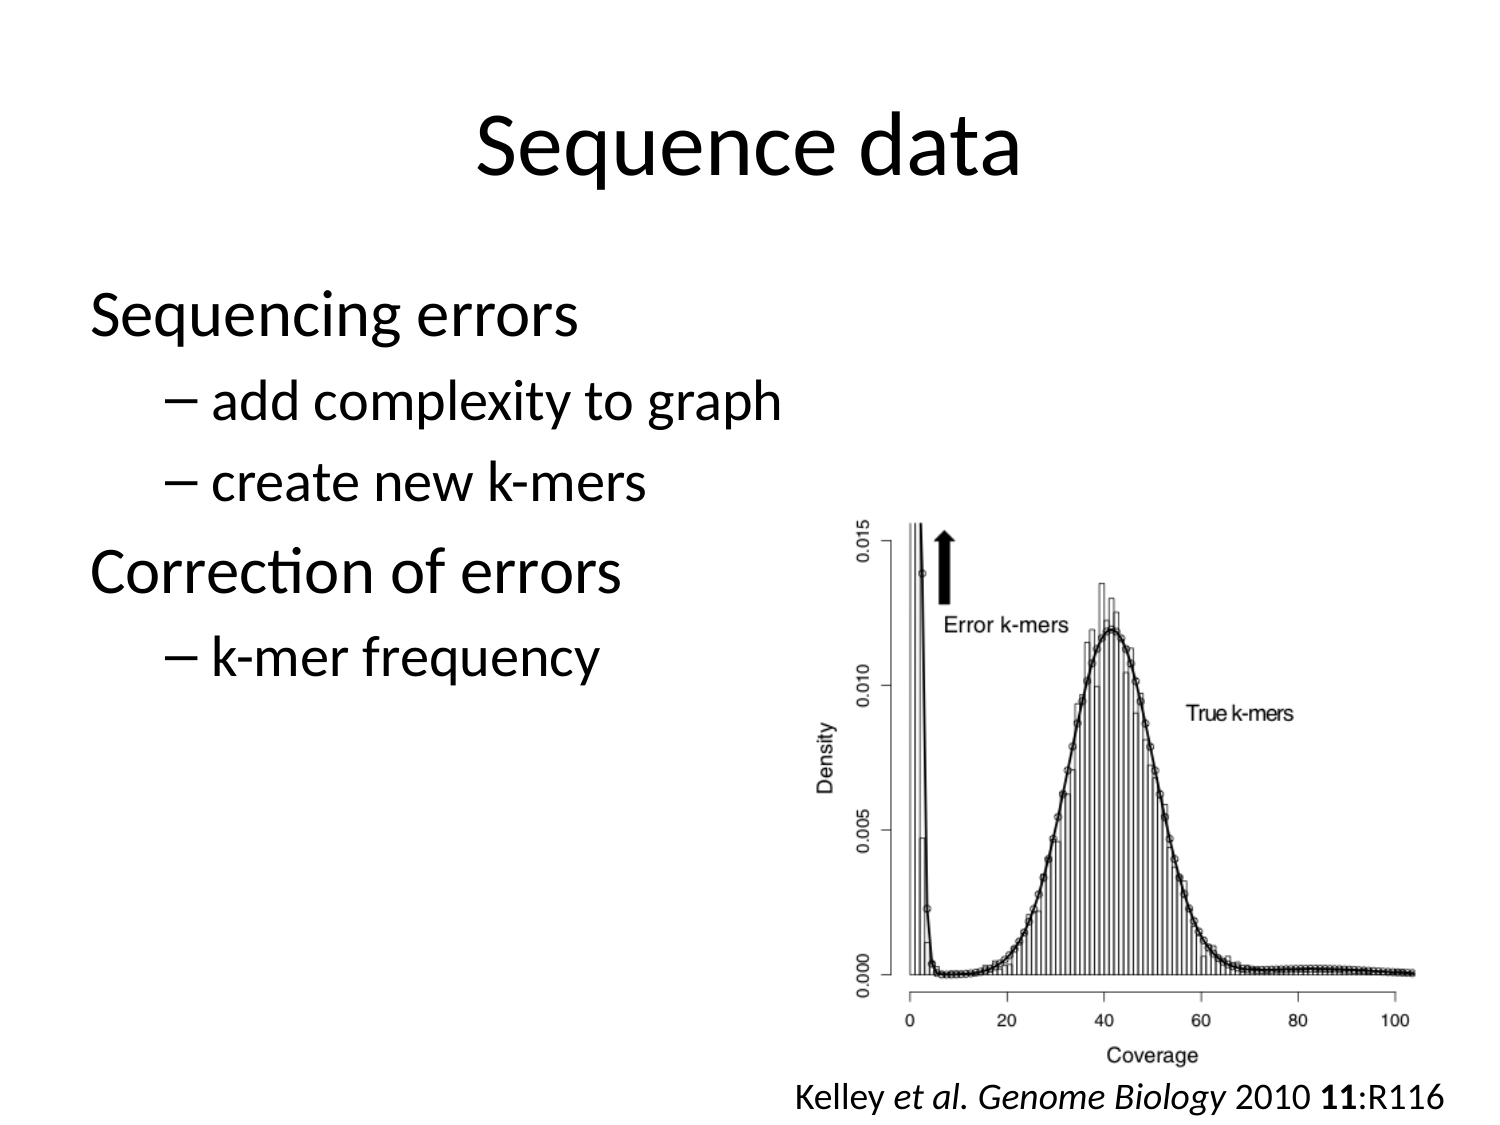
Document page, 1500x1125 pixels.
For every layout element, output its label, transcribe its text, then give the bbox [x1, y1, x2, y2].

title Sequence data [75, 45, 1425, 233]
picture [806, 507, 1426, 1072]
list Sequencing errors add complexity to graph create new k-mers Correction of errors k-mer frequency [75, 262, 1425, 1005]
text_box Kelley et al. Genome Biology 2010 11:R116 [780, 1064, 1460, 1125]
